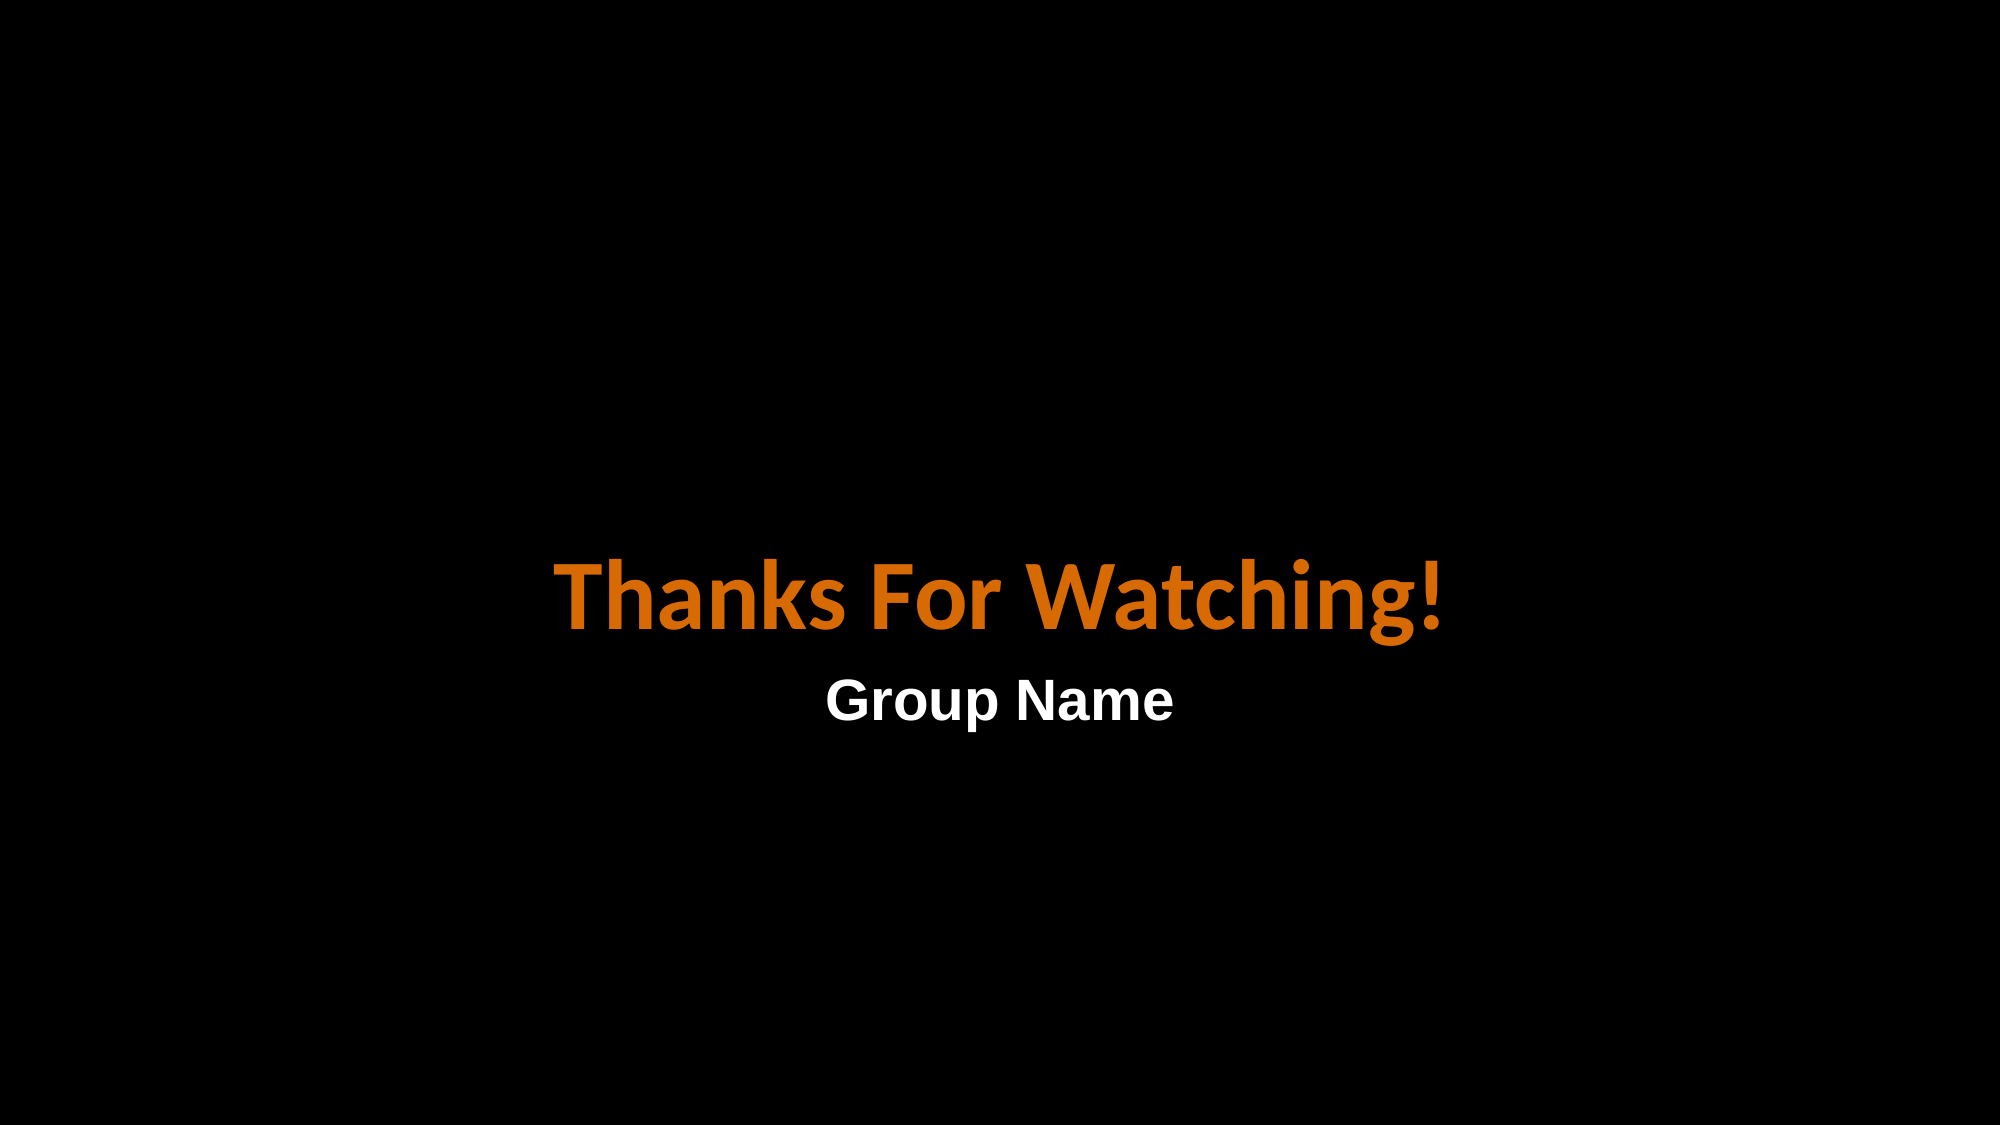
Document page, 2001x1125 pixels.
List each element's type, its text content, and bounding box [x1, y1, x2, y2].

text_box Group Name [805, 654, 1194, 740]
text_box Thanks For Watching! [372, 522, 1630, 657]
